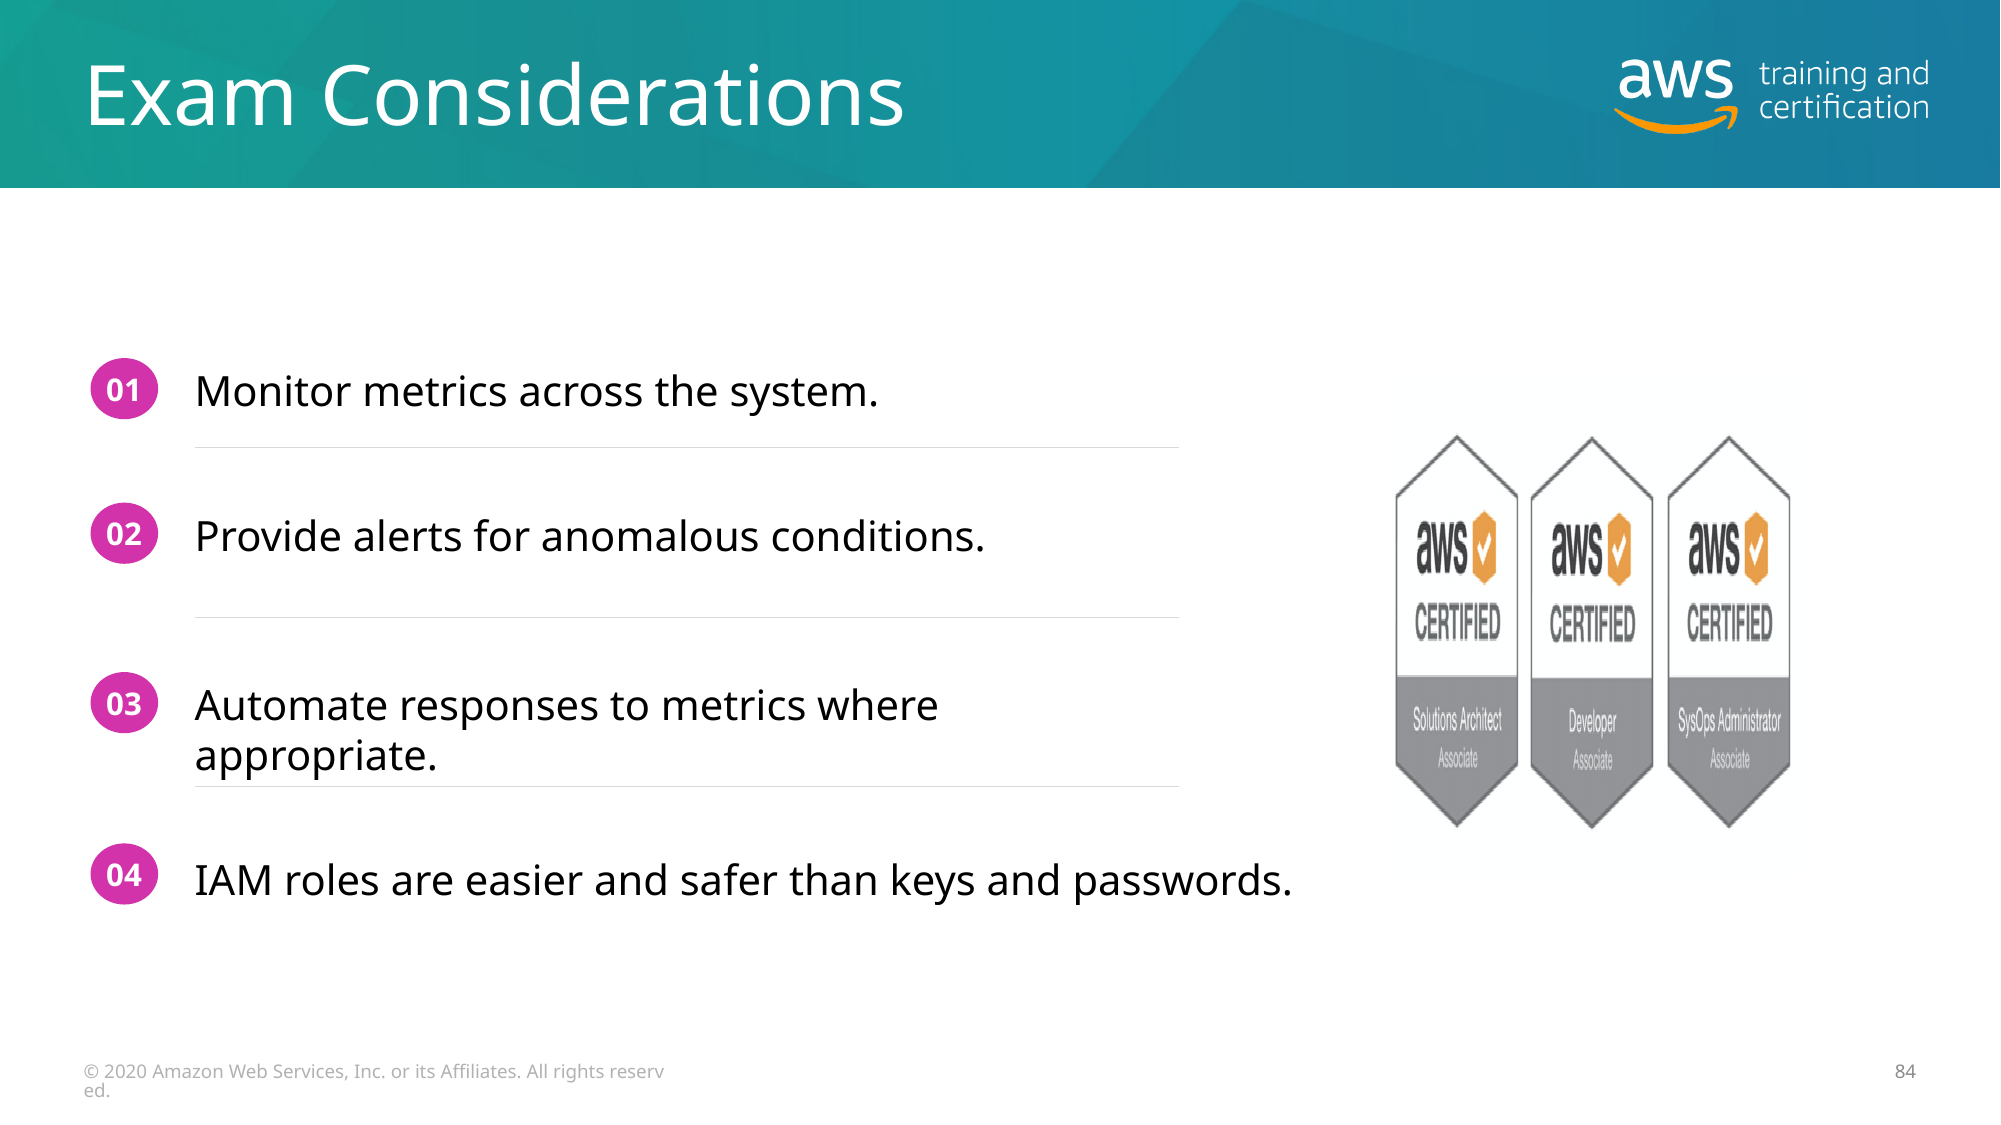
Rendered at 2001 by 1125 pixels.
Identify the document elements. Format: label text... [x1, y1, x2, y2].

text_box IAM roles are easier and safer than keys and passwords. [194, 854, 1413, 905]
picture [1389, 374, 1800, 879]
footer © 2020 Amazon Web Services, Inc. or its Affiliates. All rights reserved. [68, 1042, 682, 1103]
title Exam Considerations [68, 59, 1551, 138]
text_box 01 [89, 357, 160, 421]
text_box Automate responses to metrics where appropriate. [194, 678, 1179, 779]
text_box 02 [89, 501, 160, 565]
picture [0, 0, 2000, 188]
text_box Monitor metrics across the system. [194, 365, 1262, 416]
text_box 03 [89, 671, 160, 735]
slide_number 84 [1481, 1042, 1932, 1103]
text_box Provide alerts for anomalous conditions. [194, 509, 1129, 560]
text_box 04 [89, 842, 160, 906]
